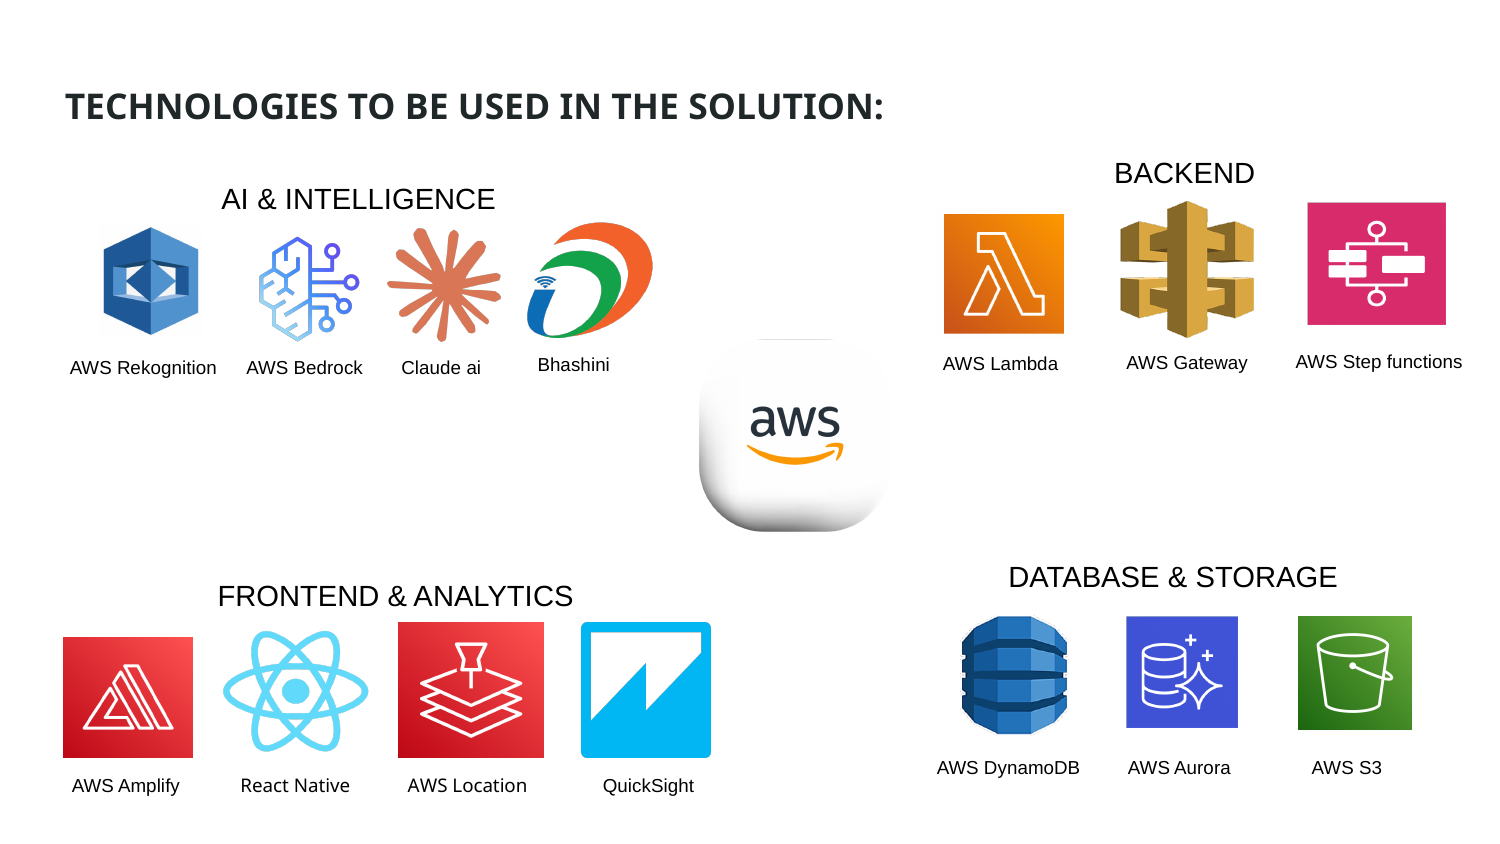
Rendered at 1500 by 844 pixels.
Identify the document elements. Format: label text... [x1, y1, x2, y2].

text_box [56, 570, 714, 802]
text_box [54, 172, 657, 387]
text_box TECHNOLOGIES TO BE USED IN THE SOLUTION: [49, 62, 1286, 665]
picture [692, 331, 898, 539]
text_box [927, 146, 1484, 383]
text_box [921, 550, 1412, 787]
